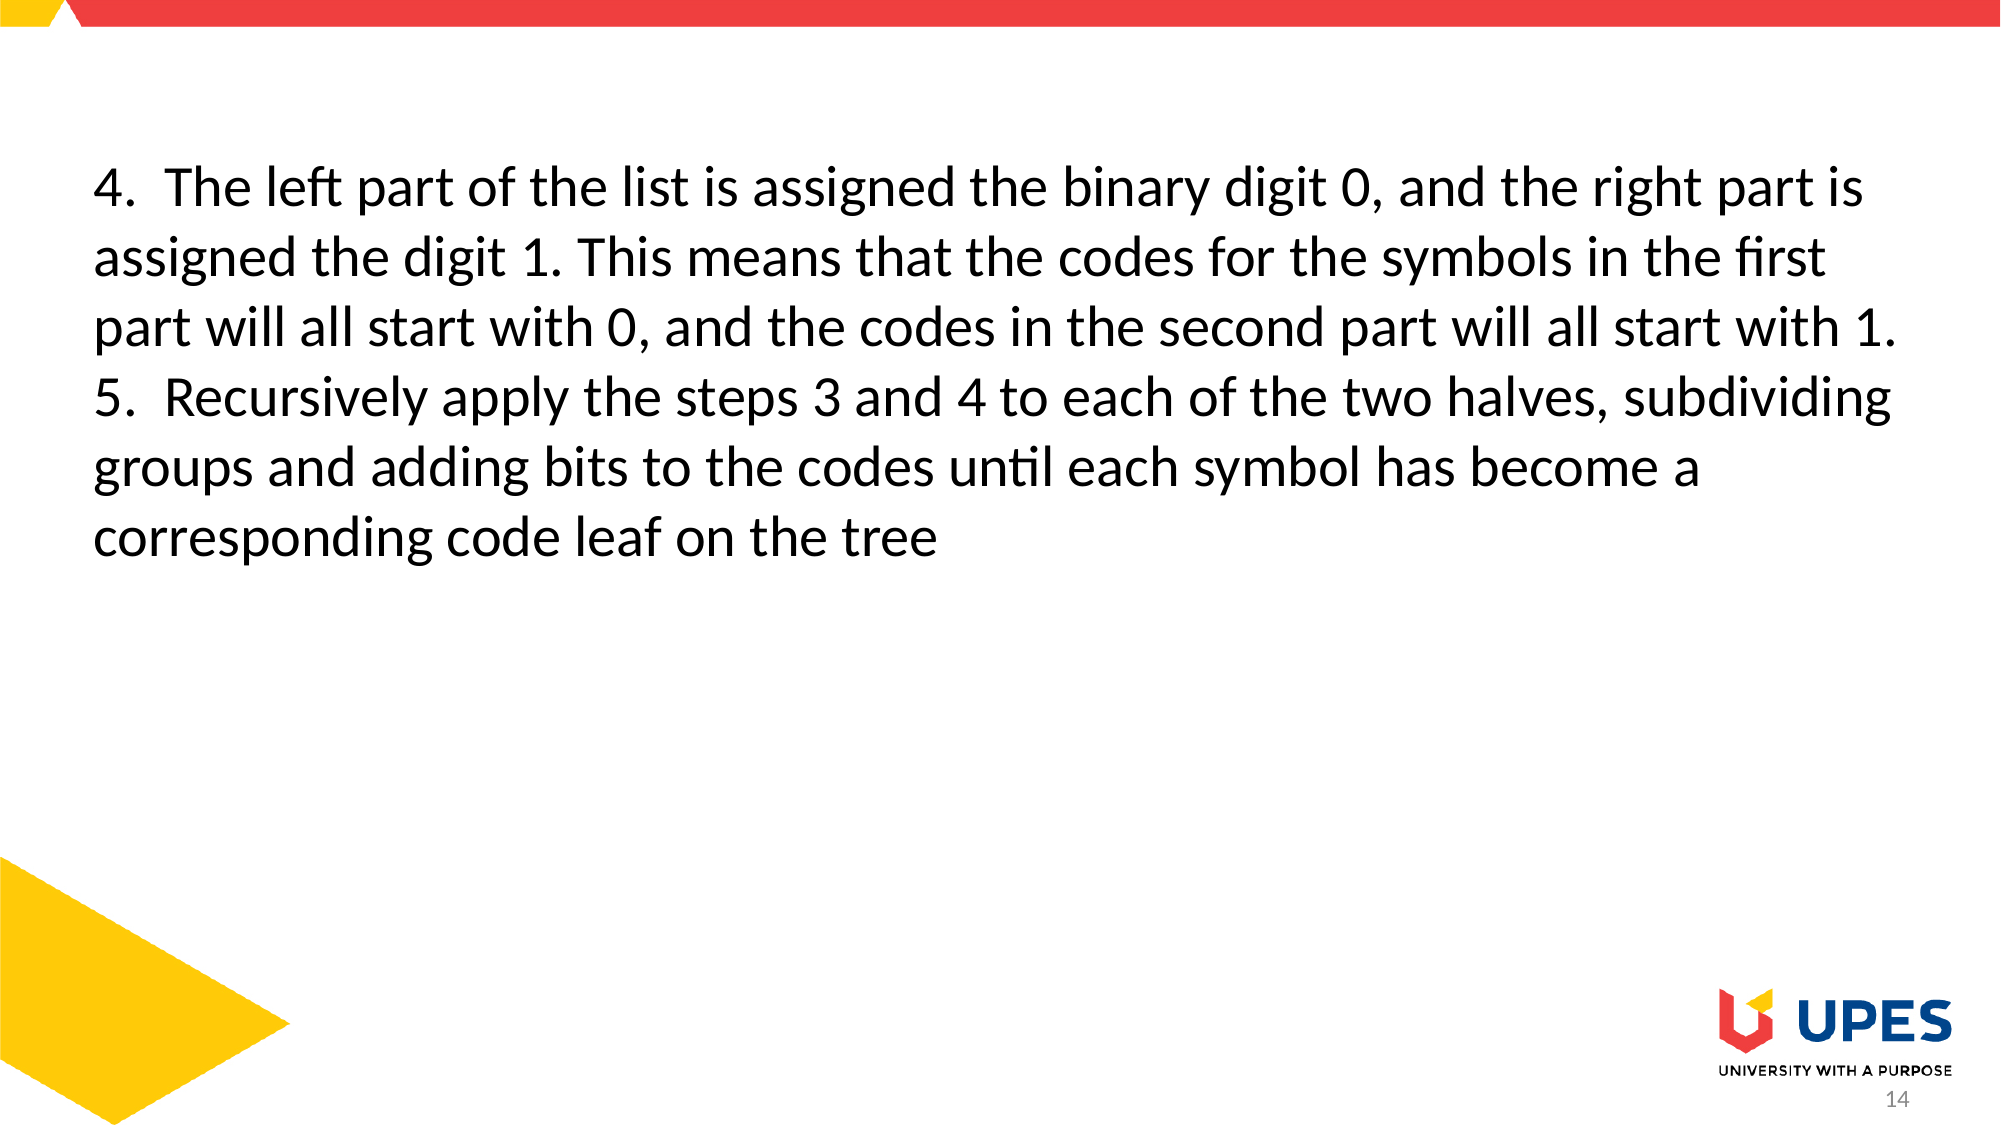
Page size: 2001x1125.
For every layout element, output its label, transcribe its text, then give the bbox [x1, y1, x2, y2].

picture [0, 0, 2001, 1125]
text_box 4. The left part of the list is assigned the binary digit 0, and the right part is assigned the digit 1. This means that the codes for the symbols in the first part will all start with 0, and the codes in the second part will all start with 1. 5. Recursively apply the steps 3 and 4 to each of the two halves, subdividing groups and adding bits to the codes until each symbol has become a corresponding code leaf on the tree [78, 141, 1925, 1030]
